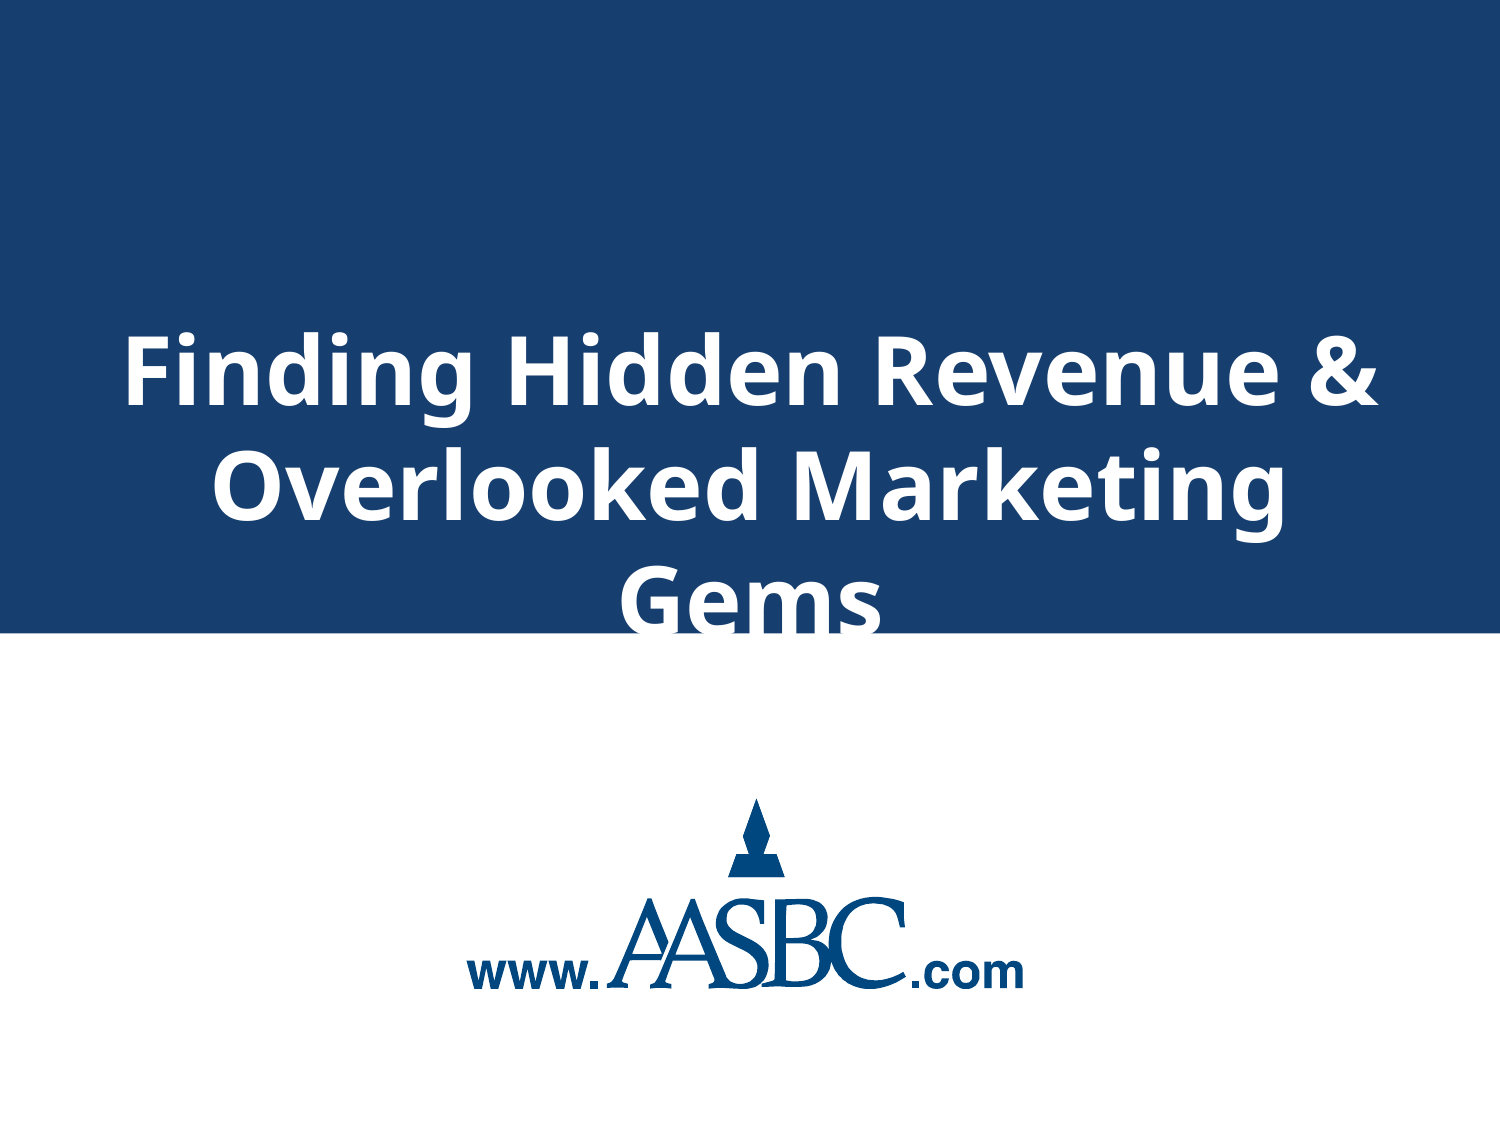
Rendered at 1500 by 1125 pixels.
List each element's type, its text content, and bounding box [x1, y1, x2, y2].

text_box Finding Hidden Revenue & Overlooked Marketing Gems [82, 302, 1418, 663]
text_box [0, 0, 1500, 635]
picture [466, 798, 1023, 990]
